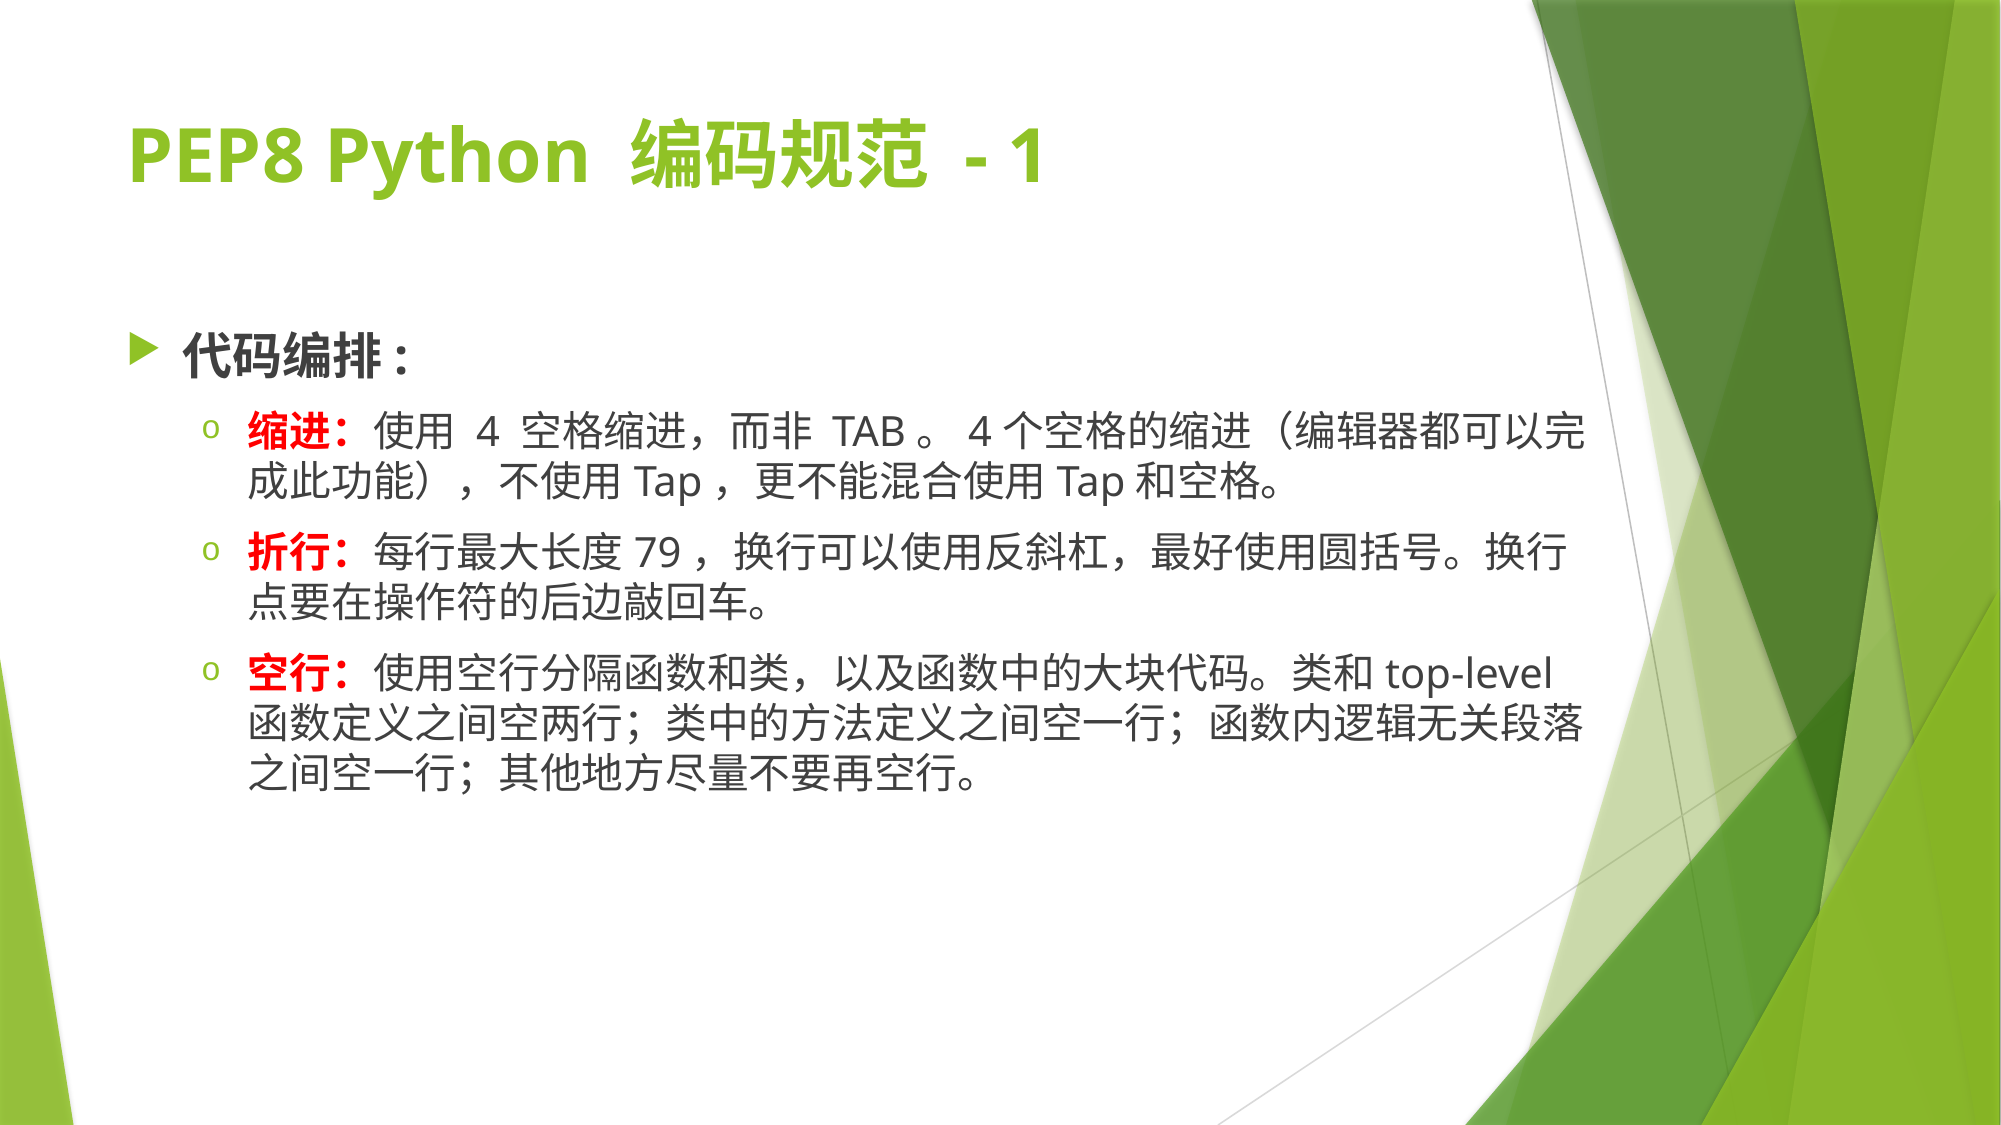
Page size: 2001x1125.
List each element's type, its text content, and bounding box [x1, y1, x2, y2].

list 代码编排: 缩进：使用 4 空格缩进，而非 TAB。4个空格的缩进（编辑器都可以完成此功能），不使用Tap，更不能混合使用Tap和空格。 折行：每行最大长度79，换行可以使用反斜杠，最好使用圆括号。换行点要在操作符的后边敲回车。 空行：使用空行分隔函数和类，以及函数中的大块代码。类和top-level函数定义之间空两行；类中的方法定义之间空一行；函数内逻辑无关段落之间空一行；其他地方尽量不要再空行。 [111, 316, 1612, 1125]
title PEP8 Python 编码规范 - 1 [111, 99, 1522, 316]
